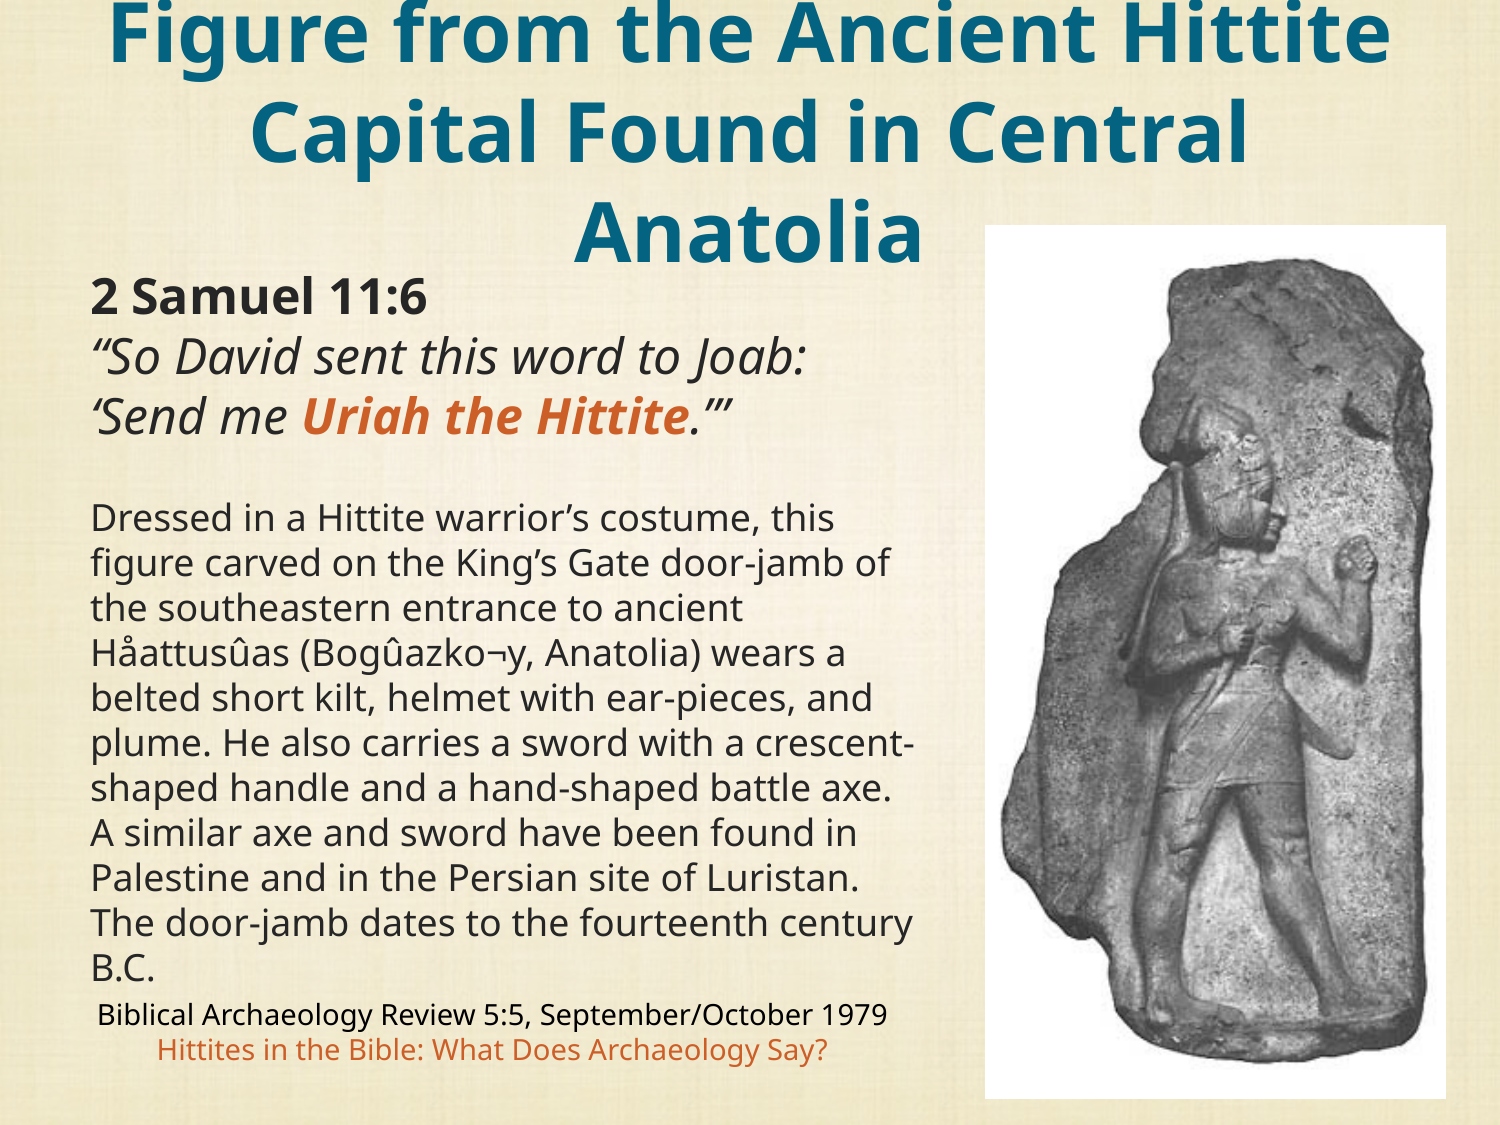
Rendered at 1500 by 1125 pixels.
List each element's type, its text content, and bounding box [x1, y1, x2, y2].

text_box Biblical Archaeology Review 5:5, September/October 1979 Hittites in the Bible: What Does Archaeology Say? [75, 989, 911, 1074]
list 2 Samuel 11:6 “So David sent this word to Joab: ‘Send me Uriah the Hittite.’” [75, 256, 939, 486]
picture [984, 225, 1446, 1100]
list Dressed in a Hittite warrior’s costume, this figure carved on the King’s Gate door-jamb of the southeastern entrance to ancient Håattusûas (Bogûazko¬y, Anatolia) wears a belted short kilt, helmet with ear-pieces, and plume. He also carries a sword with a crescent-shaped handle and a hand-shaped battle axe. A similar axe and sword have been found in Palestine and in the Persian site of Luristan. The door-jamb dates to the fourteenth century B.C. [75, 486, 939, 845]
title Figure from the Ancient Hittite Capital Found in Central Anatolia [75, 34, 1425, 223]
